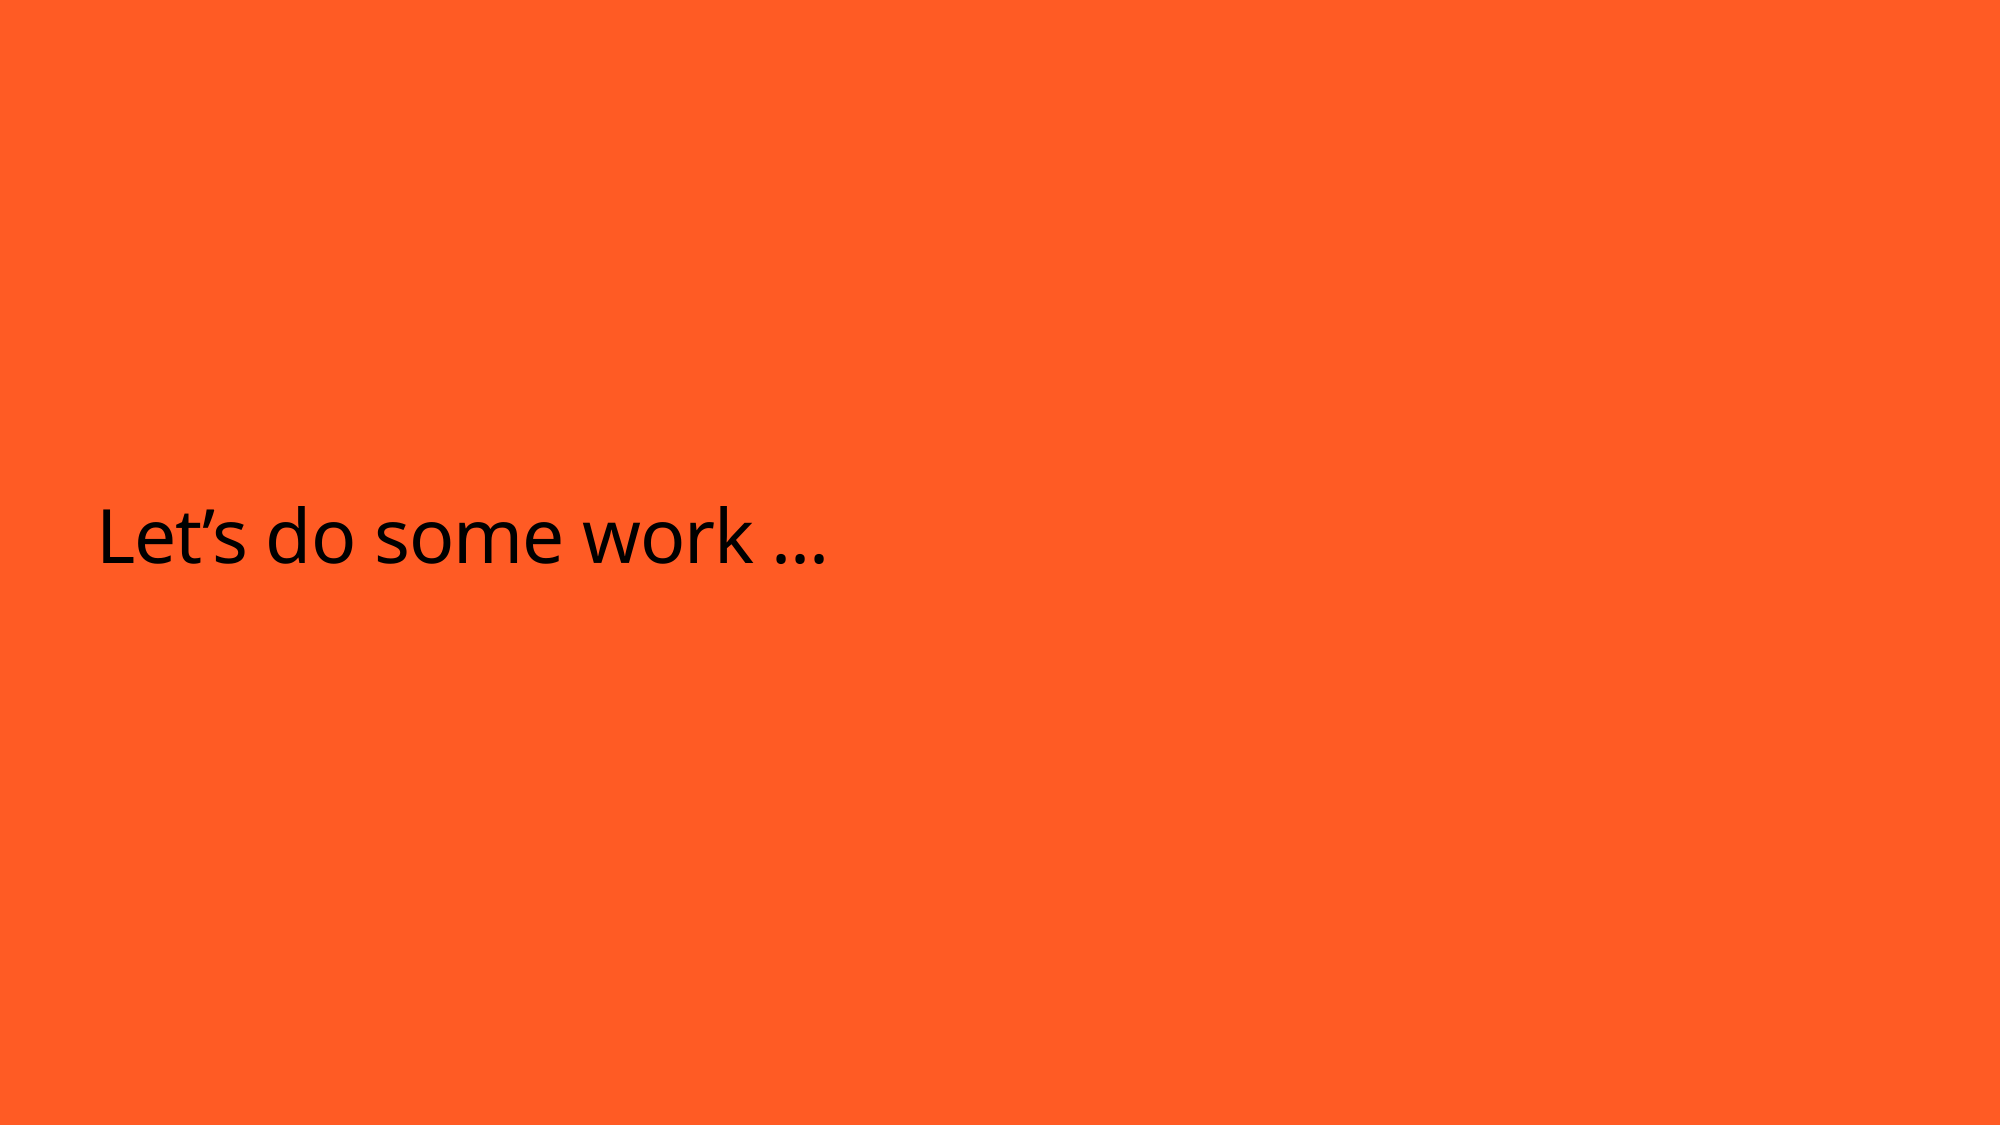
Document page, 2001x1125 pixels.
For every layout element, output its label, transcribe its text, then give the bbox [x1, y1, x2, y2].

title Let’s do some work ... [96, 498, 1596, 580]
